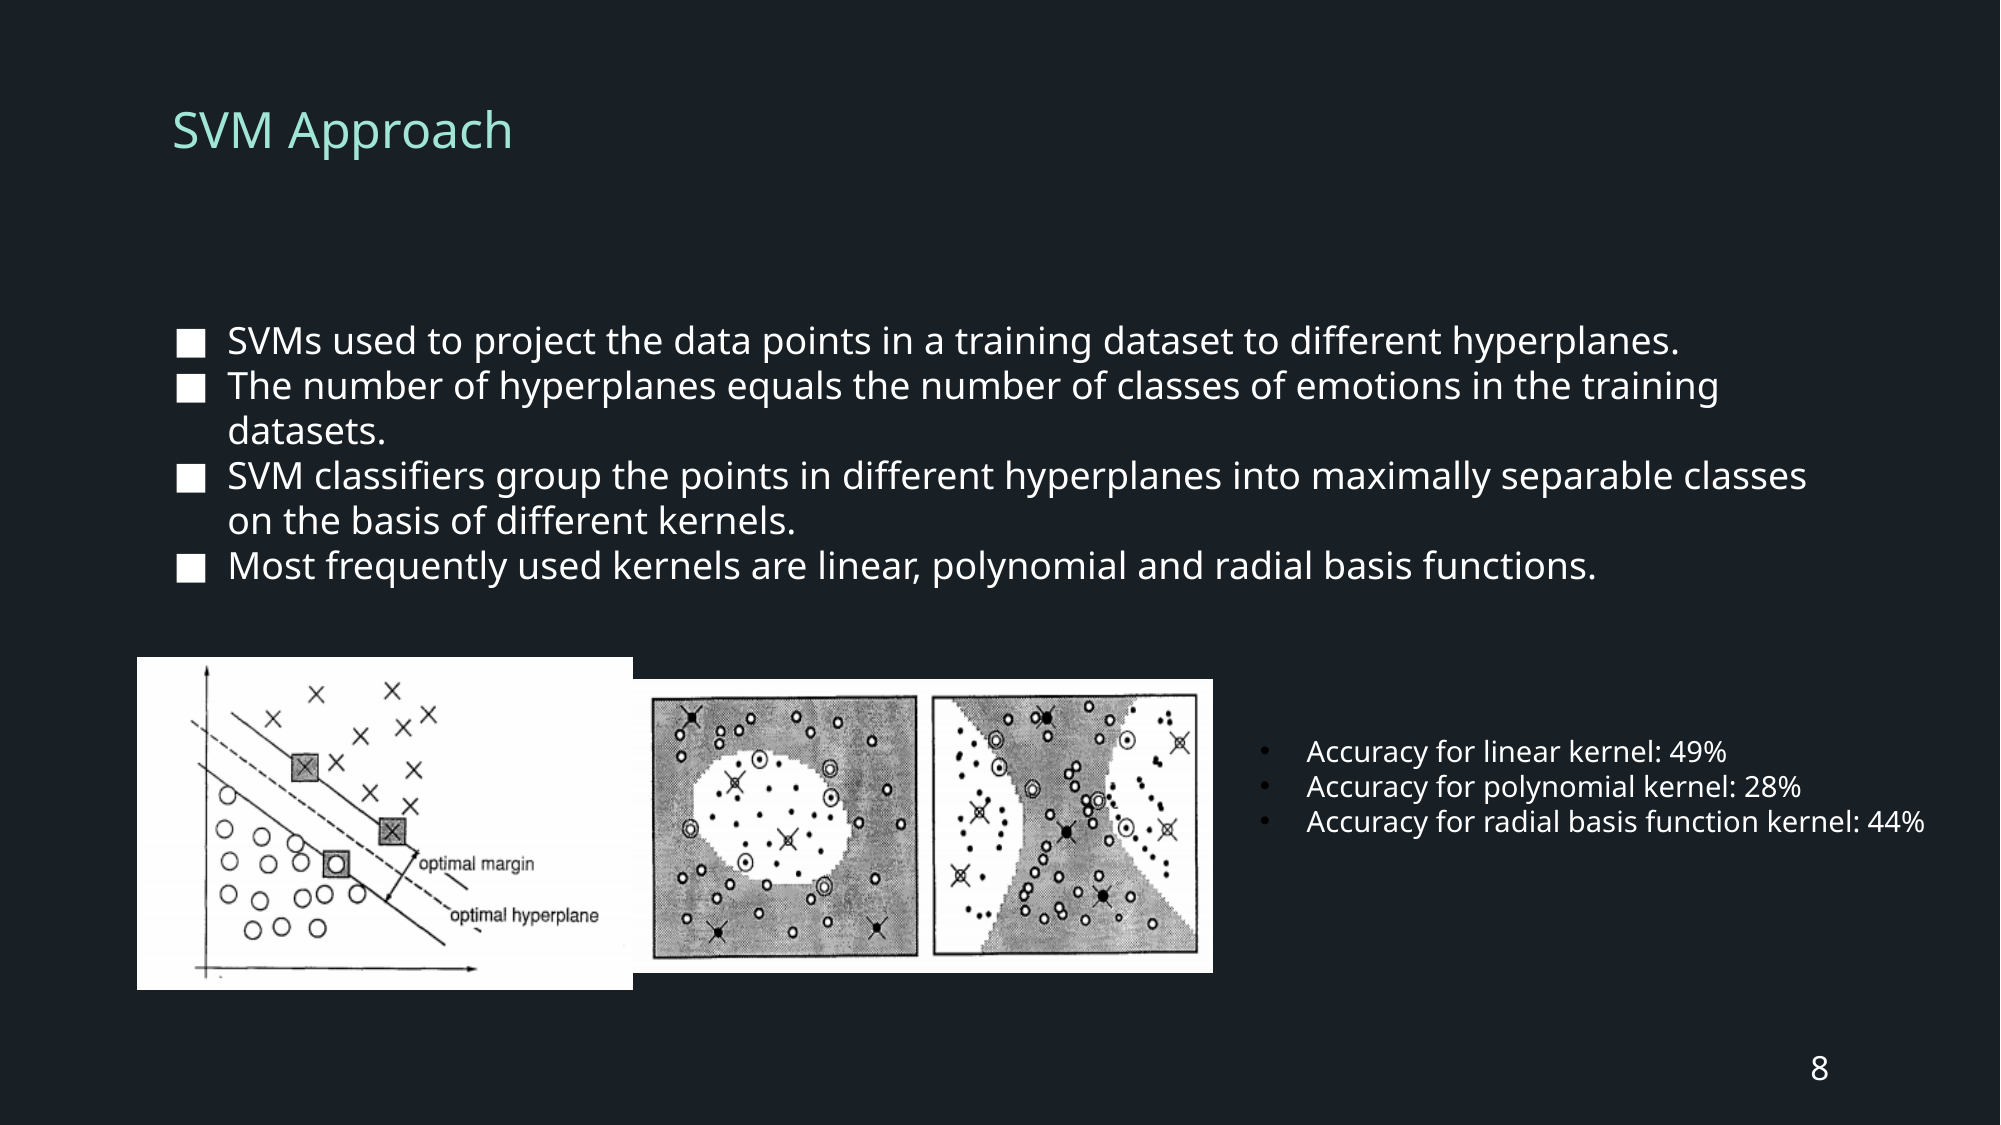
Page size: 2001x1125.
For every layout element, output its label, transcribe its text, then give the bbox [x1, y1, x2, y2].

text_box 8 [1795, 1039, 1850, 1094]
title SVM Approach [157, 83, 743, 269]
text_box Accuracy for linear kernel: 49% Accuracy for polynomial kernel: 28% Accuracy for radial basis function kernel: 44% [1245, 725, 1955, 846]
list SVMs used to project the data points in a training dataset to different hyperplanes. The number of hyperplanes equals the number of classes of emotions in the training datasets. SVM classifiers group the points in different hyperplanes into maximally separable classes on the basis of different kernels. Most frequently used kernels are linear, polynomial and radial basis functions. [137, 299, 1863, 605]
picture [137, 657, 1214, 991]
